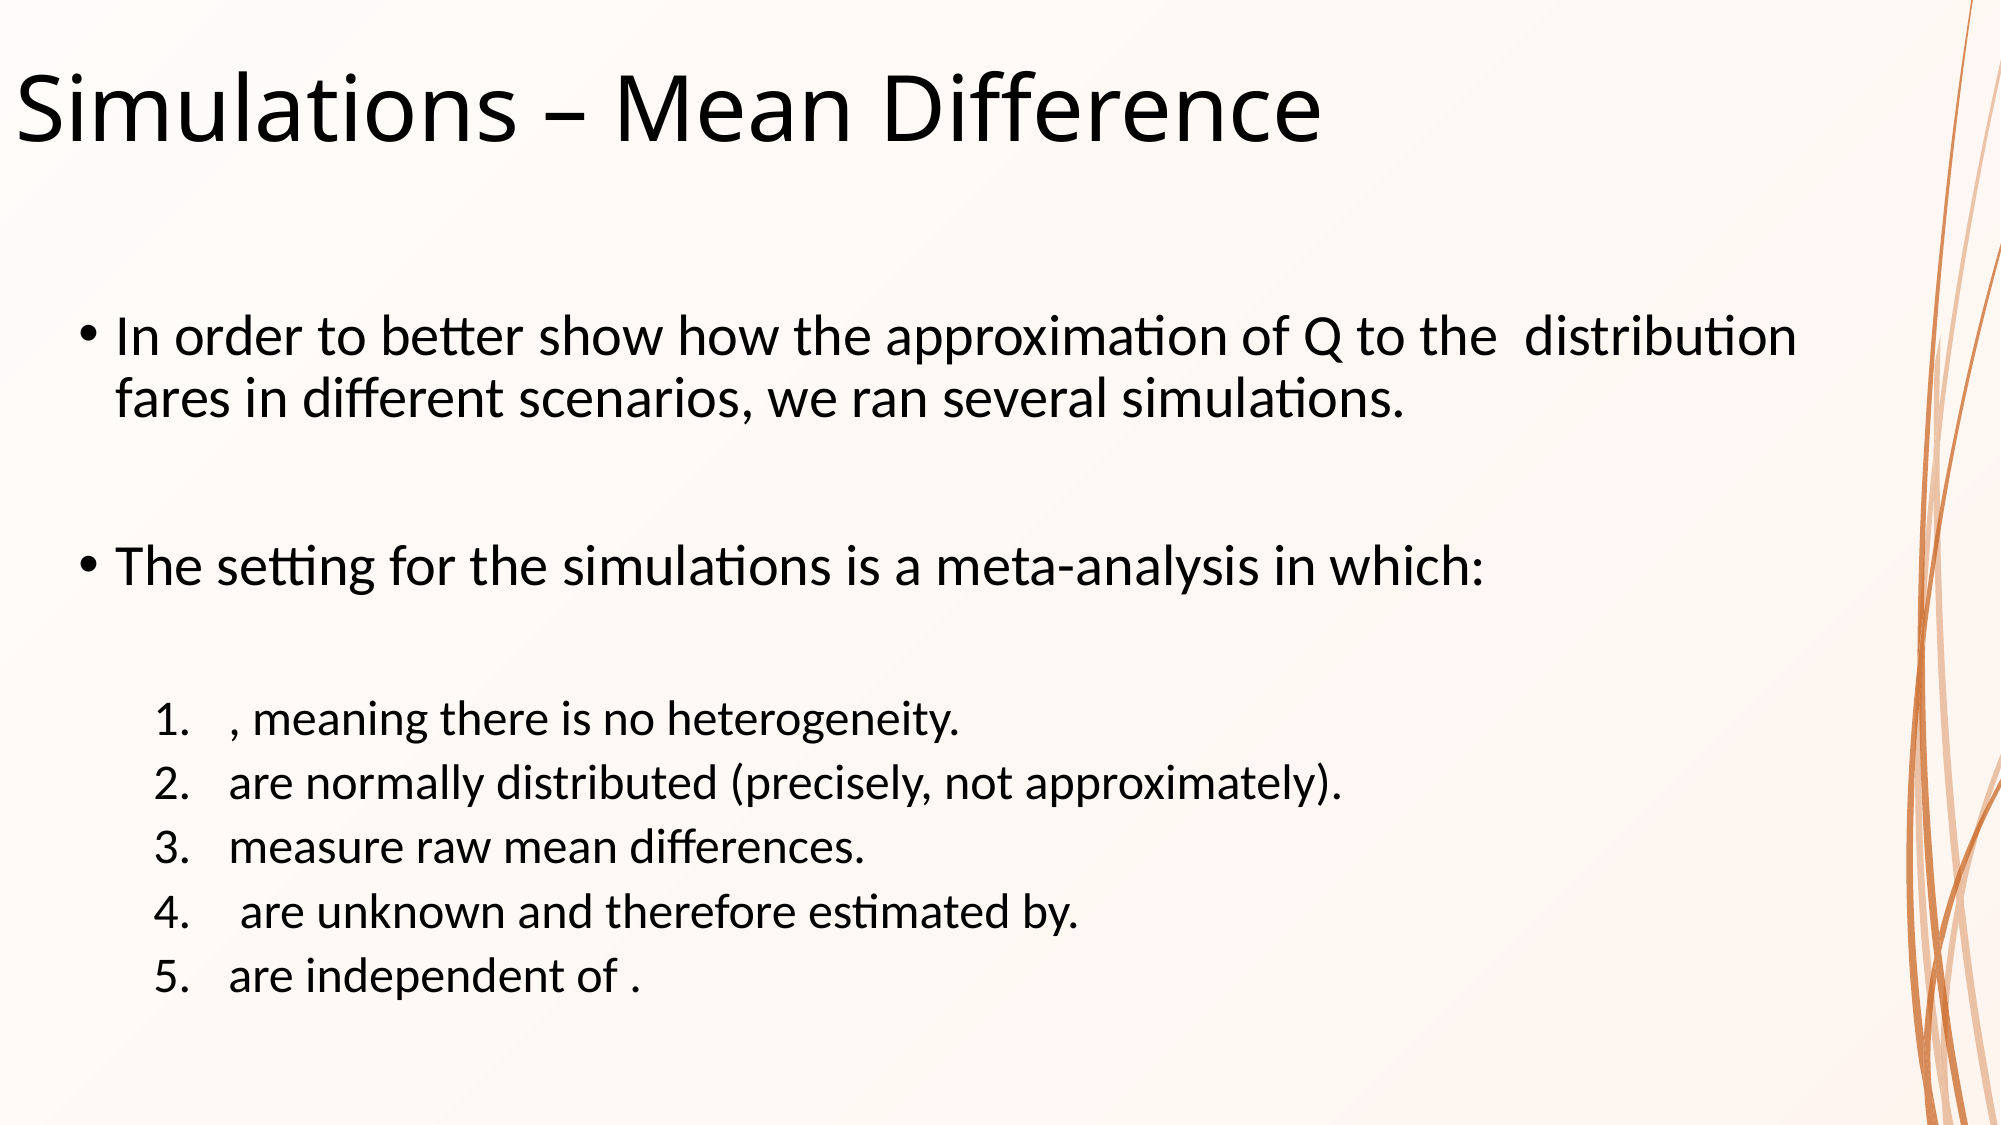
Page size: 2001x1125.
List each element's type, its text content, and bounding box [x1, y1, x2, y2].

title Simulations – Mean Difference [0, 3, 1725, 221]
